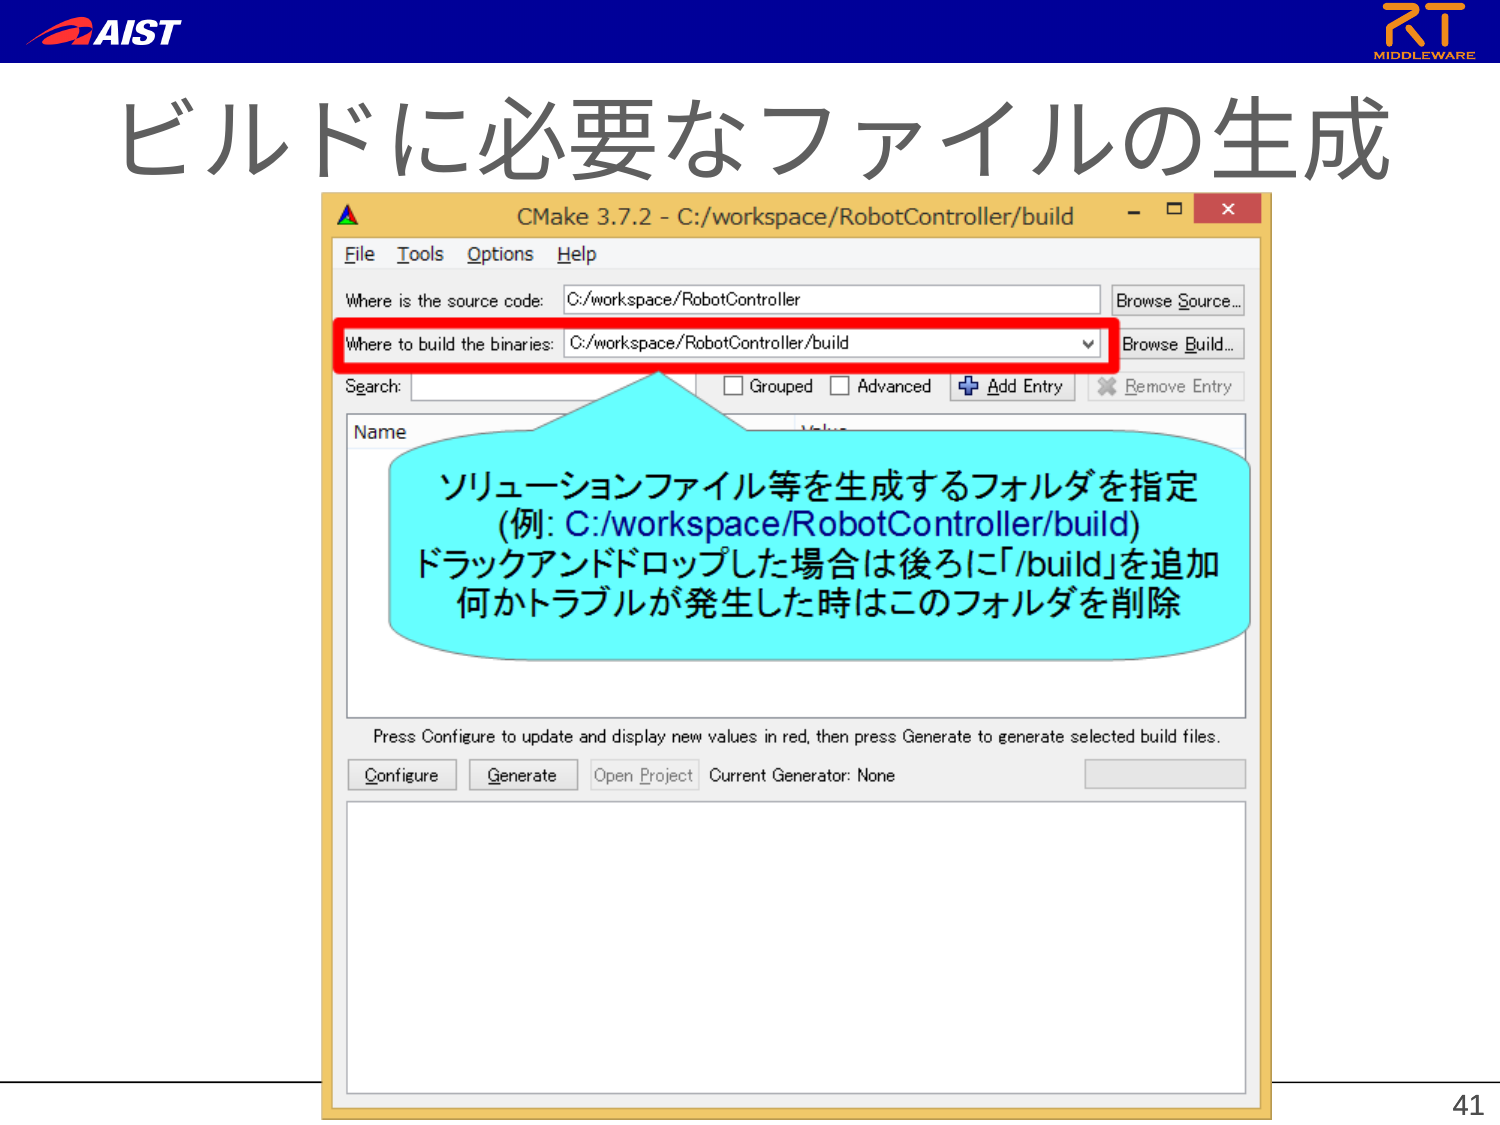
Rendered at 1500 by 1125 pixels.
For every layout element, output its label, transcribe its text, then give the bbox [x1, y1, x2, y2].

title ビルドに必要なファイルの生成 [29, 66, 1474, 208]
text_box 41 [1275, 1078, 1500, 1125]
picture [0, 0, 1500, 63]
picture [321, 192, 1272, 1121]
